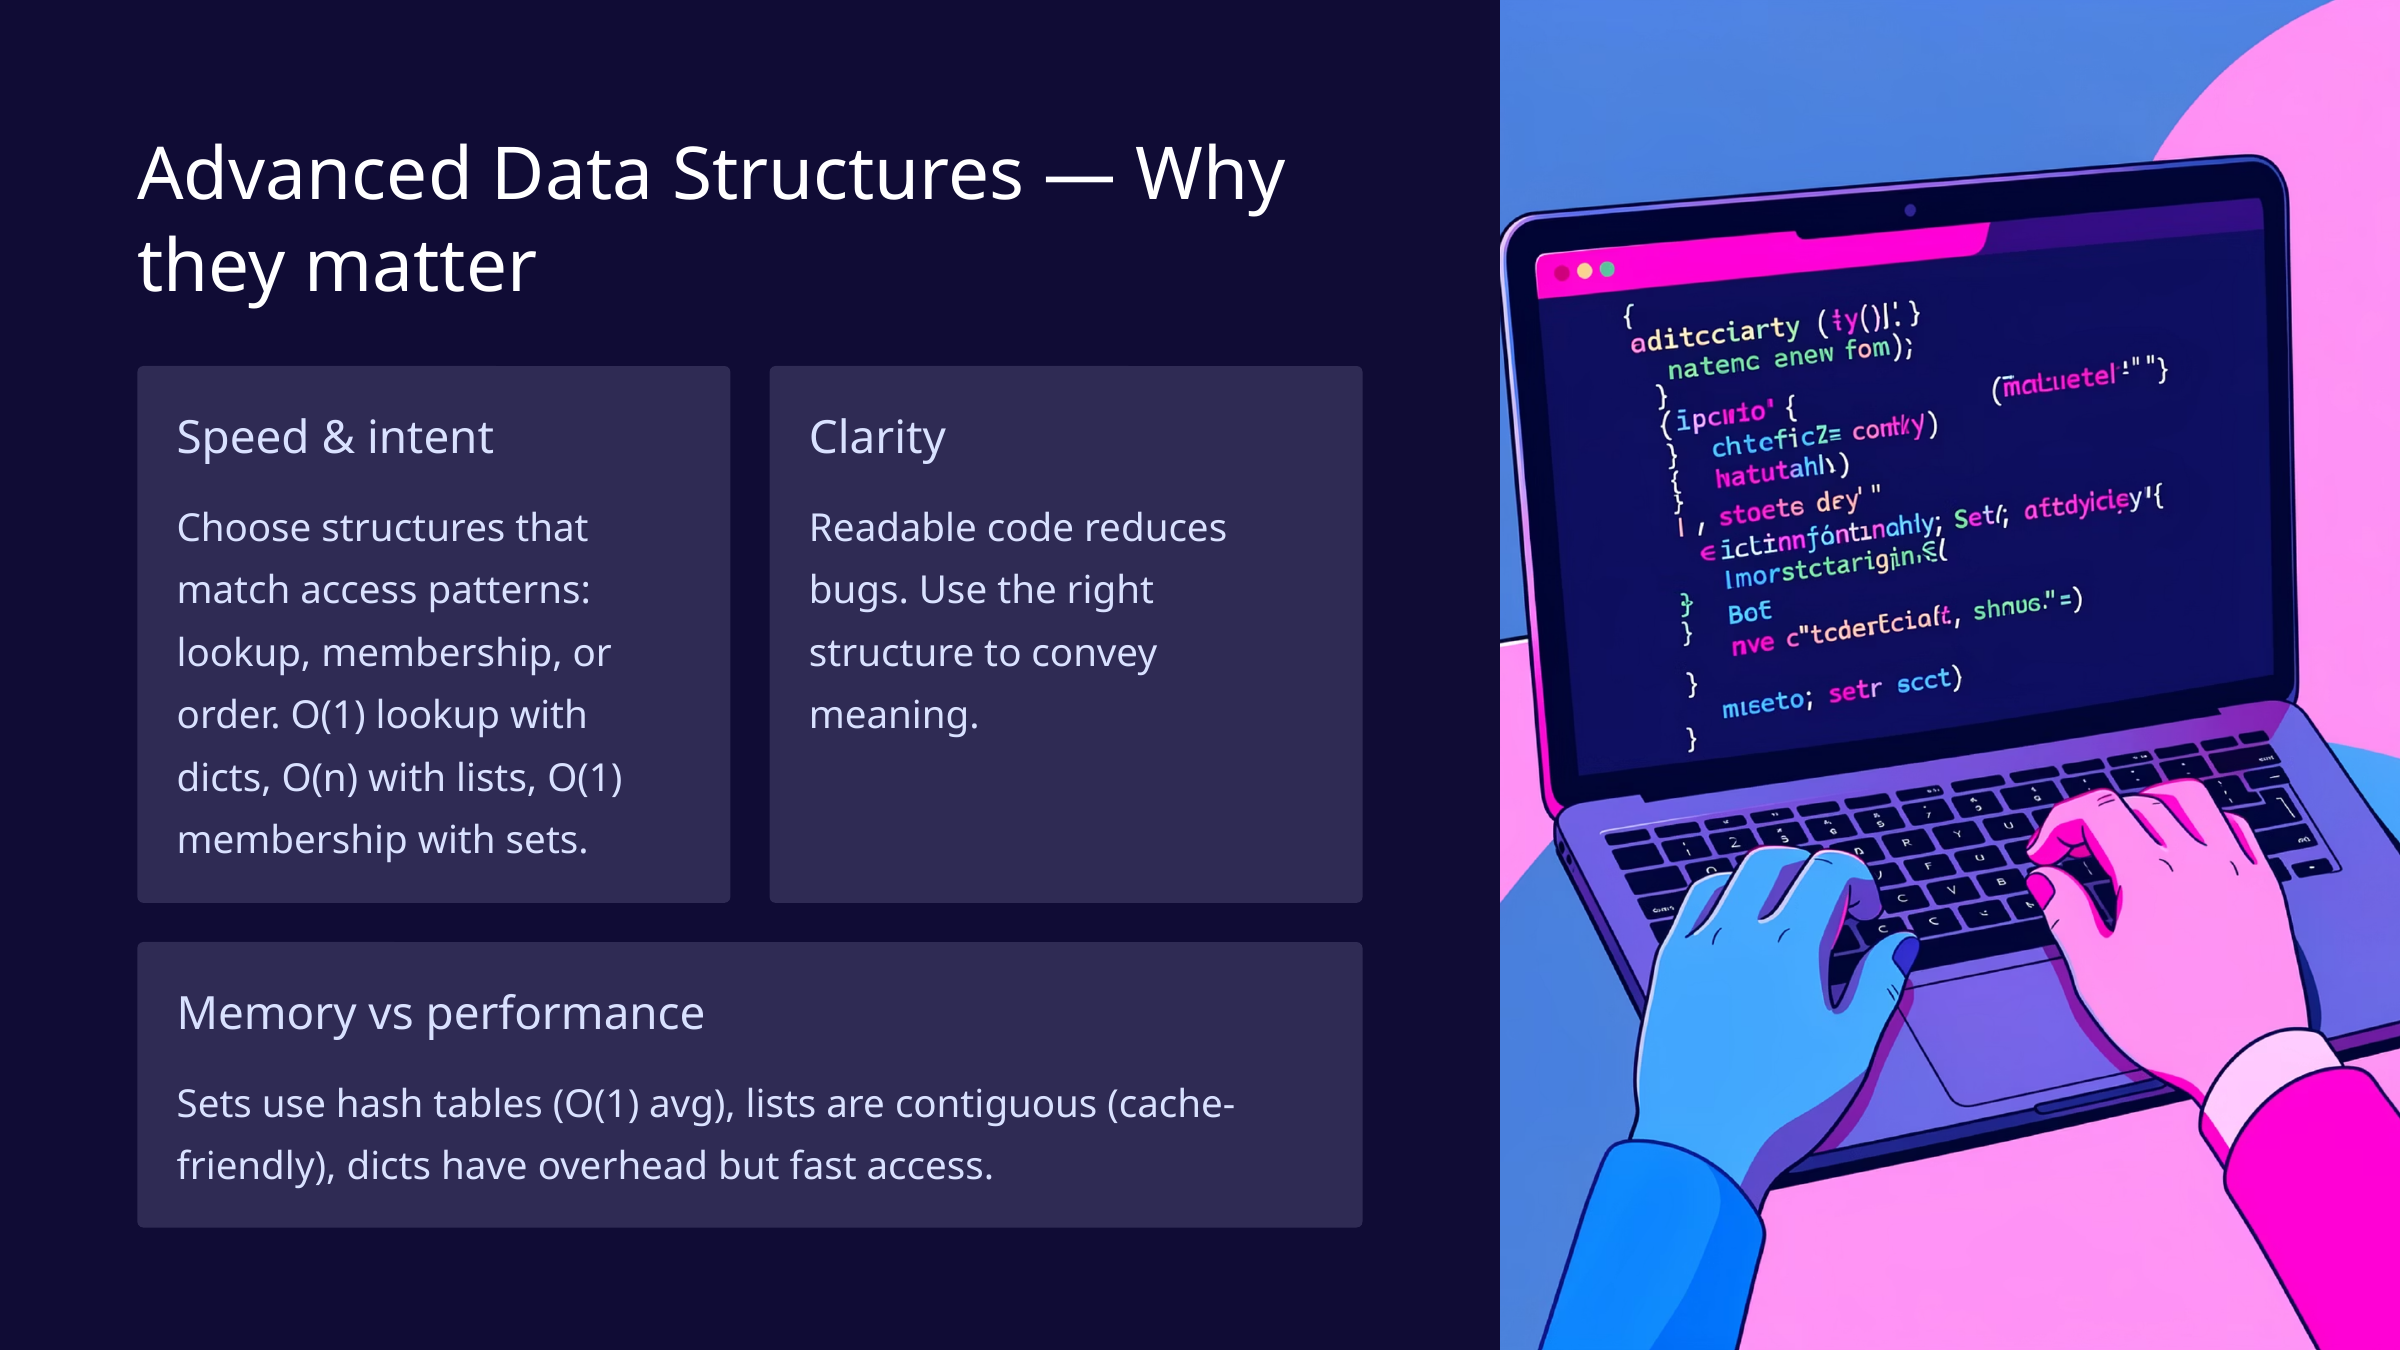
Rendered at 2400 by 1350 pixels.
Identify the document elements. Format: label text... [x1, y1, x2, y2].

text_box Sets use hash tables (O(1) avg), lists are contiguous (cache-friendly), dicts have overhead but fast access. [176, 1062, 1324, 1189]
text_box Choose structures that match access patterns: lookup, membership, or order. O(1) lookup with dicts, O(n) with lists, O(1) membership with sets. [176, 486, 692, 864]
text_box [137, 365, 731, 903]
text_box Clarity [808, 405, 1271, 463]
text_box [769, 365, 1363, 903]
picture [1499, 0, 2400, 1350]
text_box Advanced Data Structures — Why they matter [137, 122, 1363, 308]
text_box Readable code reduces bugs. Use the right structure to convey meaning. [808, 486, 1324, 738]
text_box [137, 941, 1363, 1228]
text_box Memory vs performance [176, 981, 675, 1040]
text_box Speed & intent [176, 405, 639, 463]
